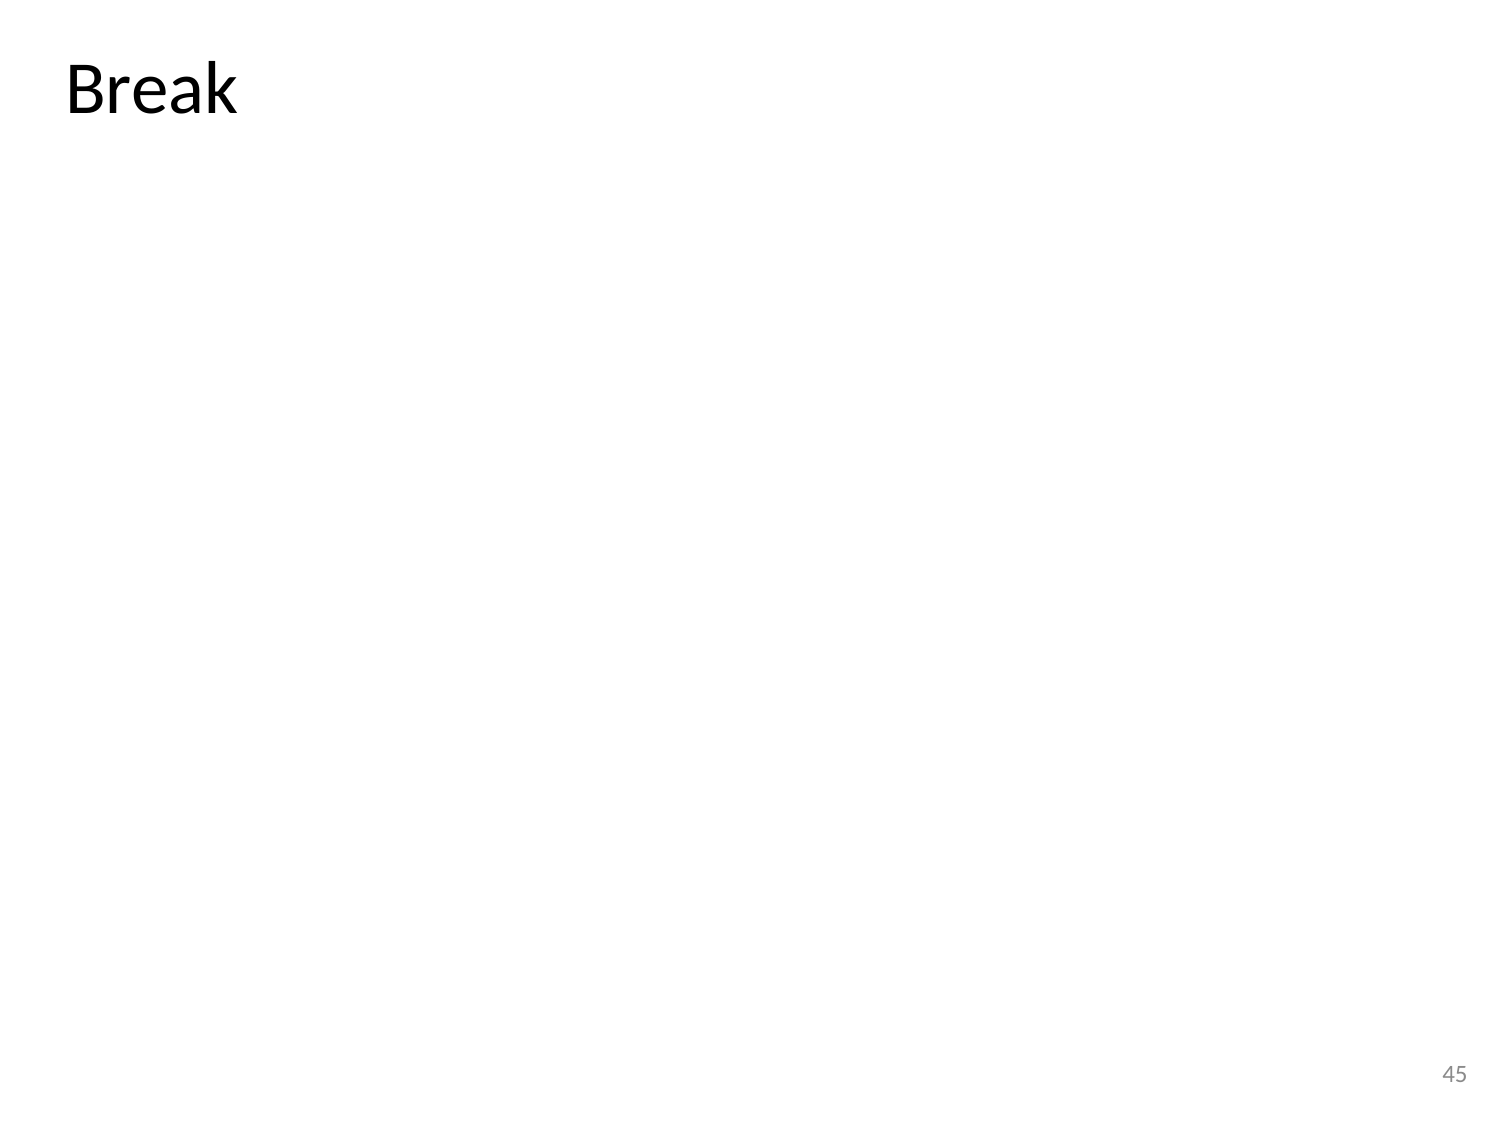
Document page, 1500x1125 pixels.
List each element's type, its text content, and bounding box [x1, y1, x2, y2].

title Break [50, 12, 1450, 167]
